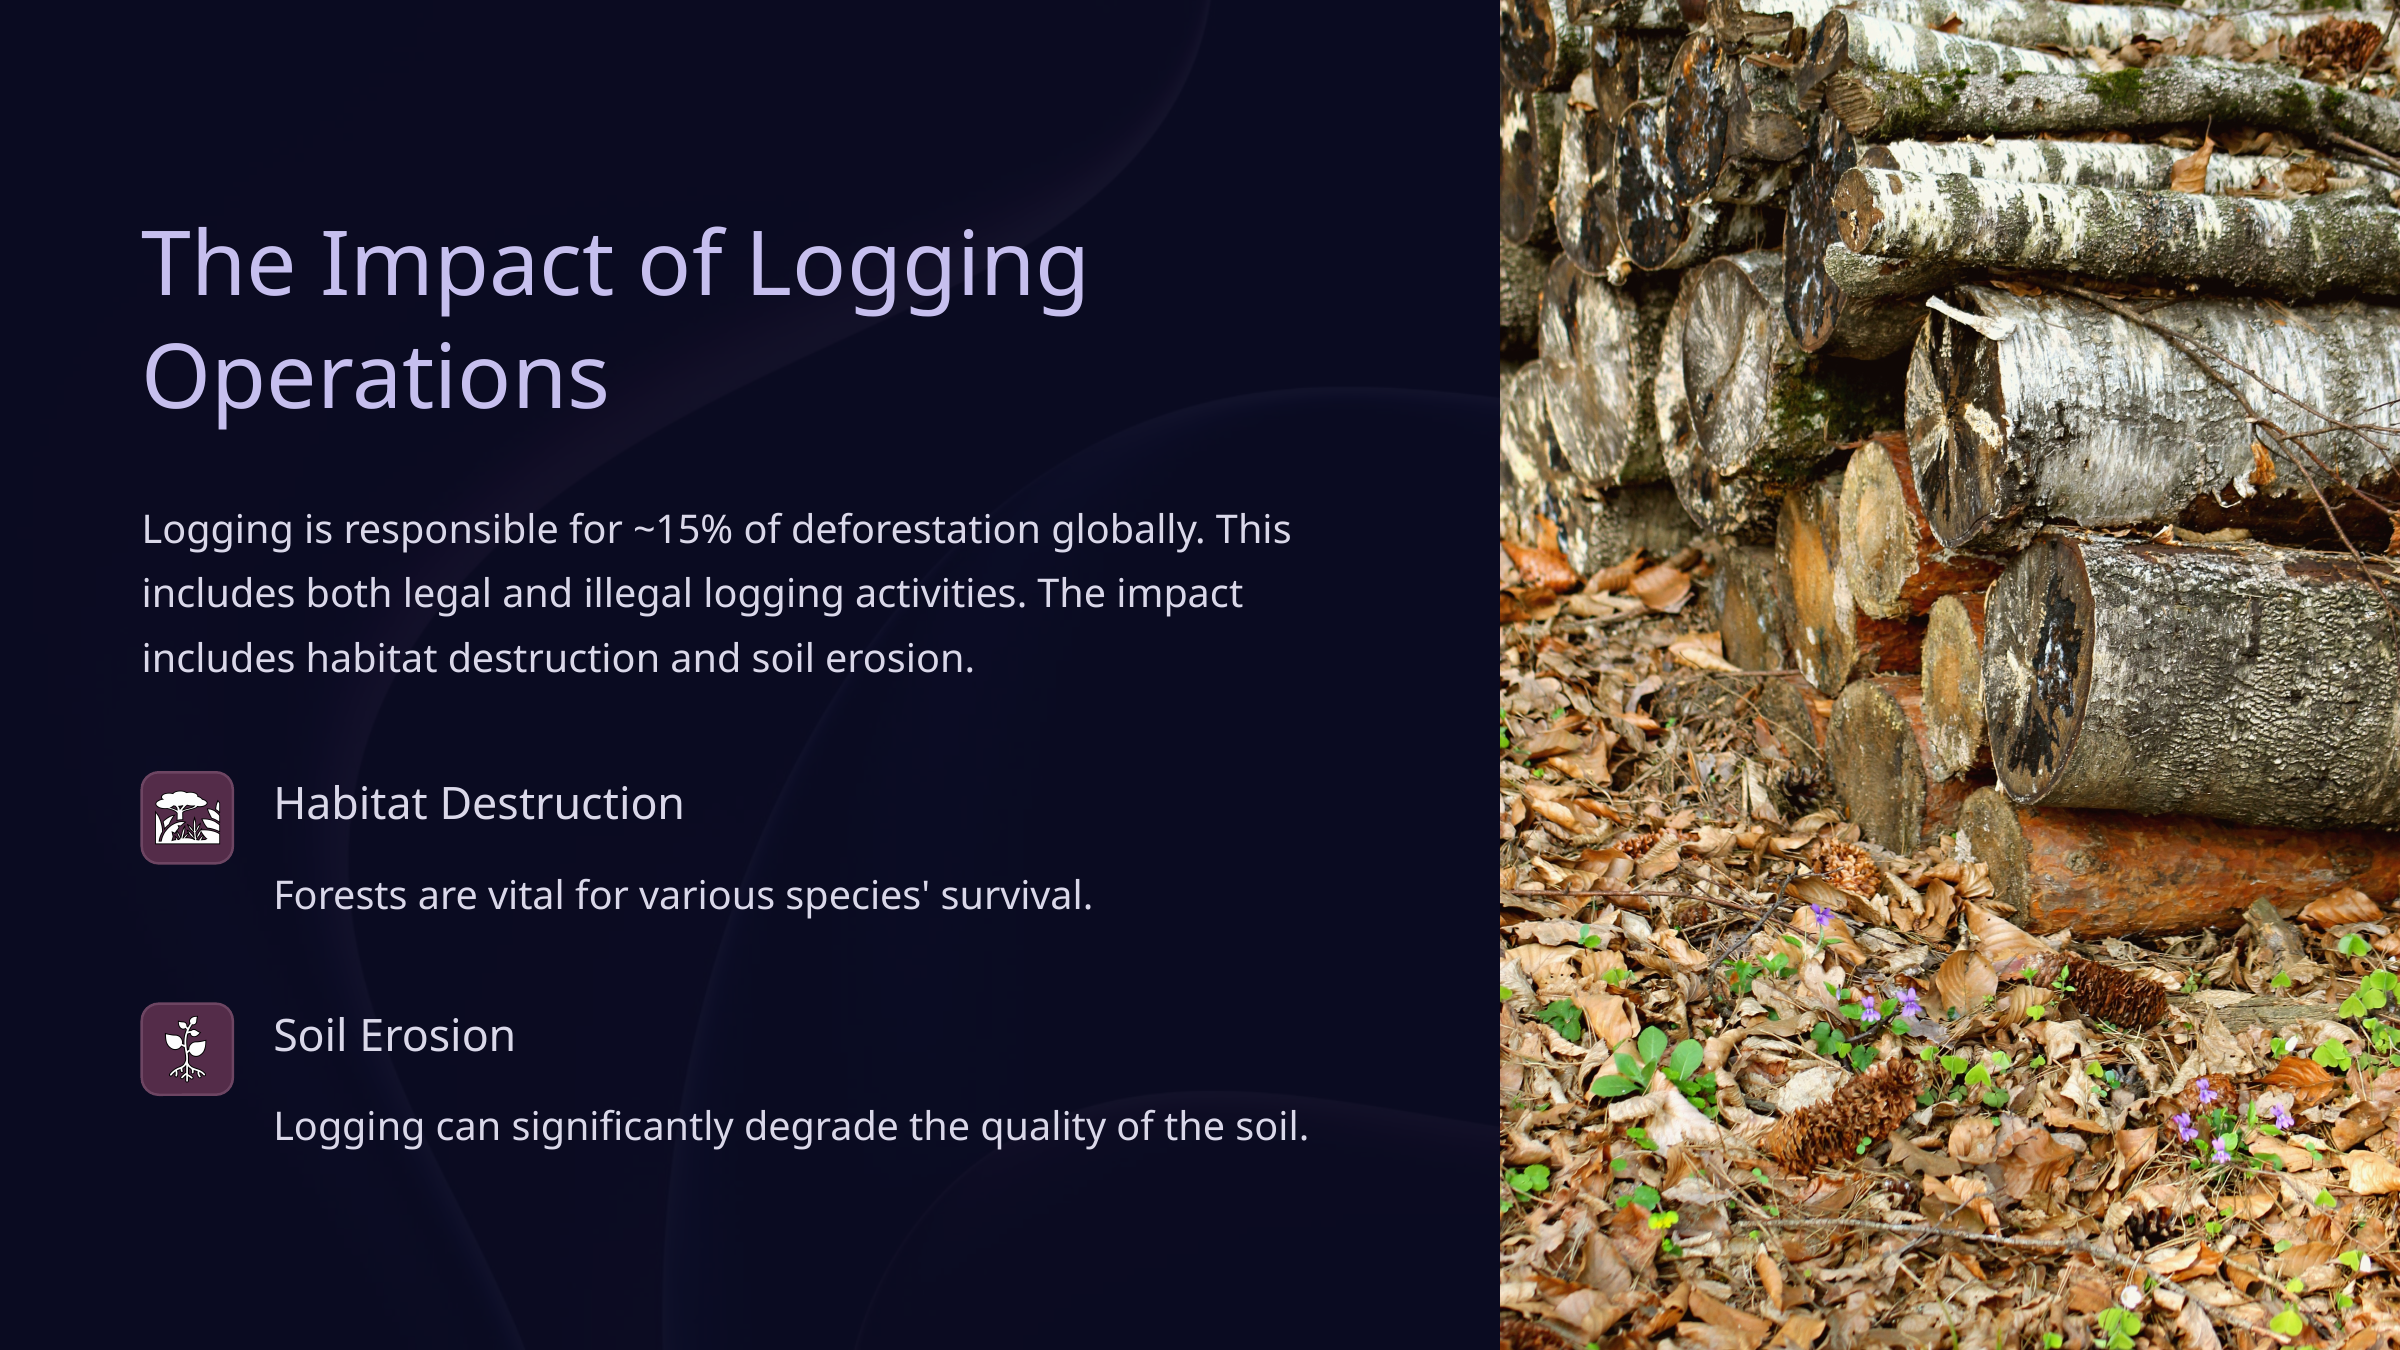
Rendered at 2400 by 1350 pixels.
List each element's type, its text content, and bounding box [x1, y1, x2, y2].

text_box Habitat Destruction [273, 772, 724, 829]
text_box Logging is responsible for ~15% of deforestation globally. This includes both legal and illegal logging activities. The impact includes habitat destruction and soil erosion. [141, 486, 1359, 682]
text_box [141, 1003, 233, 1095]
text_box Logging can significantly degrade the quality of the soil. [273, 1084, 1359, 1149]
picture [1499, 0, 2400, 1350]
text_box Soil Erosion [273, 1003, 724, 1060]
text_box [141, 772, 233, 864]
picture [154, 784, 221, 850]
text_box Forests are vital for various species' survival. [273, 852, 1359, 918]
picture [152, 1014, 222, 1084]
text_box The Impact of Logging Operations [141, 200, 1359, 426]
